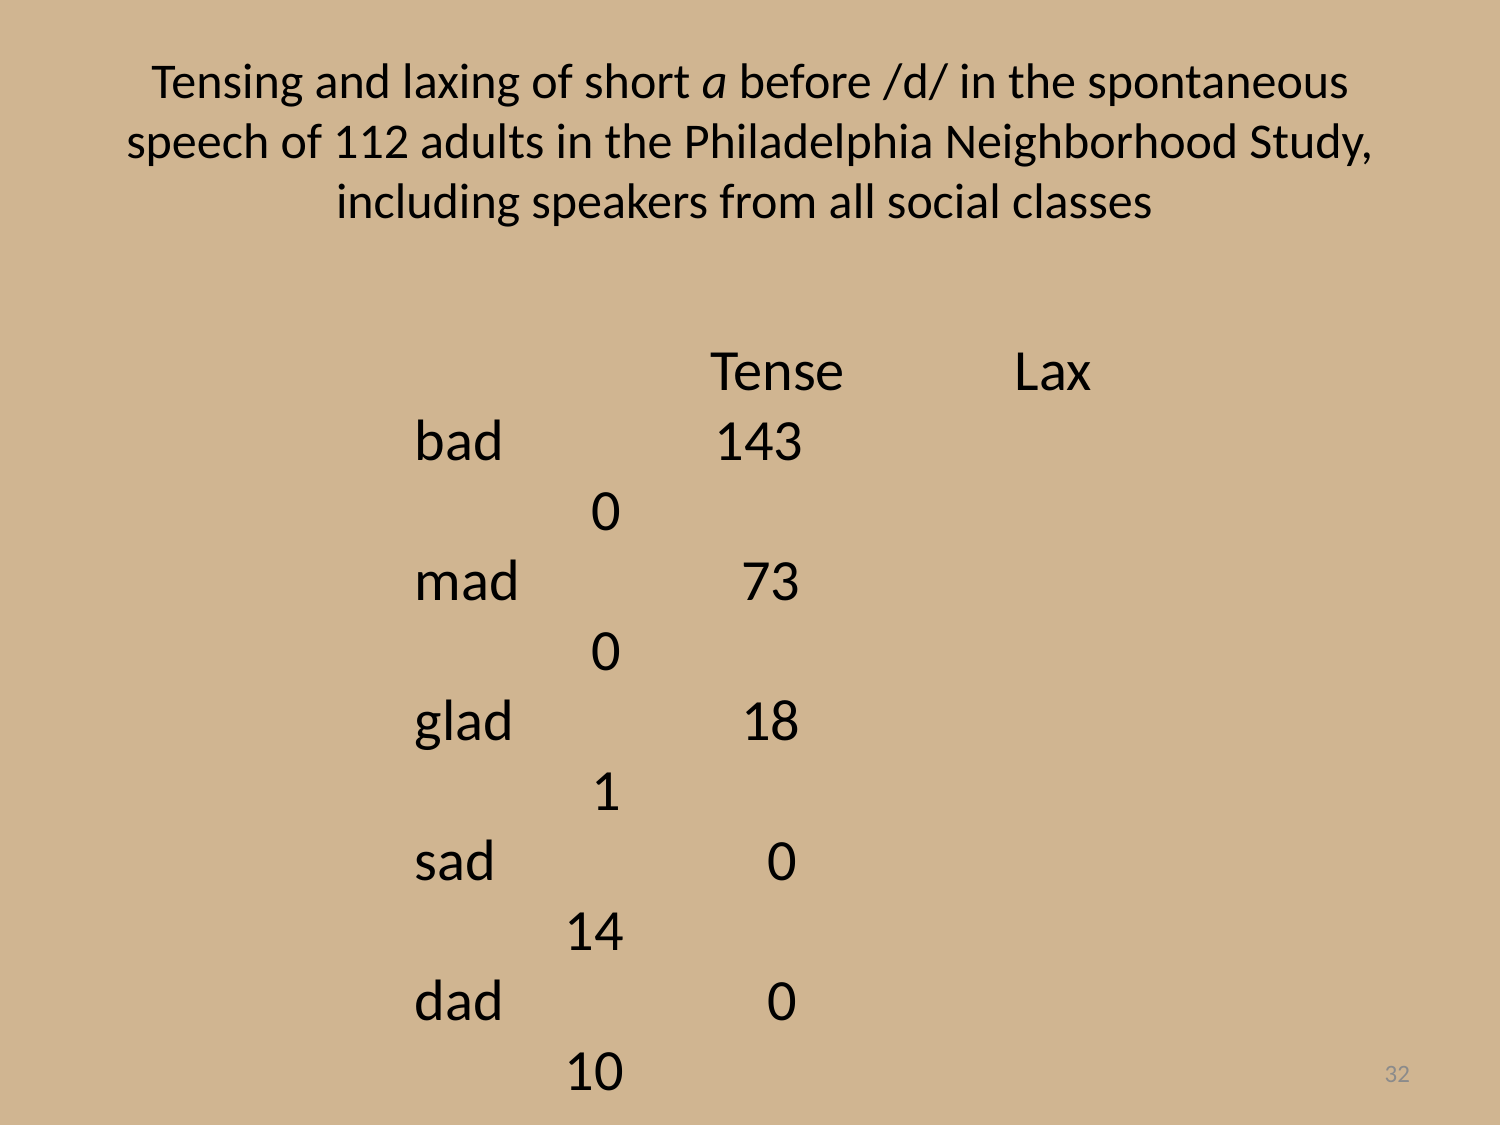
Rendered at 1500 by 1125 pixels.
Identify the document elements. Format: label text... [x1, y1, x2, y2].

text_box Tense Lax bad 143 0 mad 73 0 glad 18 1 sad 0 14 dad 0 10 [399, 324, 1175, 1125]
title Tensing and laxing of short a before /d/ in the spontaneous speech of 112 adults in the Philadelphia Neighborhood Study, including speakers from all social classes [75, 45, 1425, 233]
slide_number 32 [1074, 1042, 1425, 1103]
